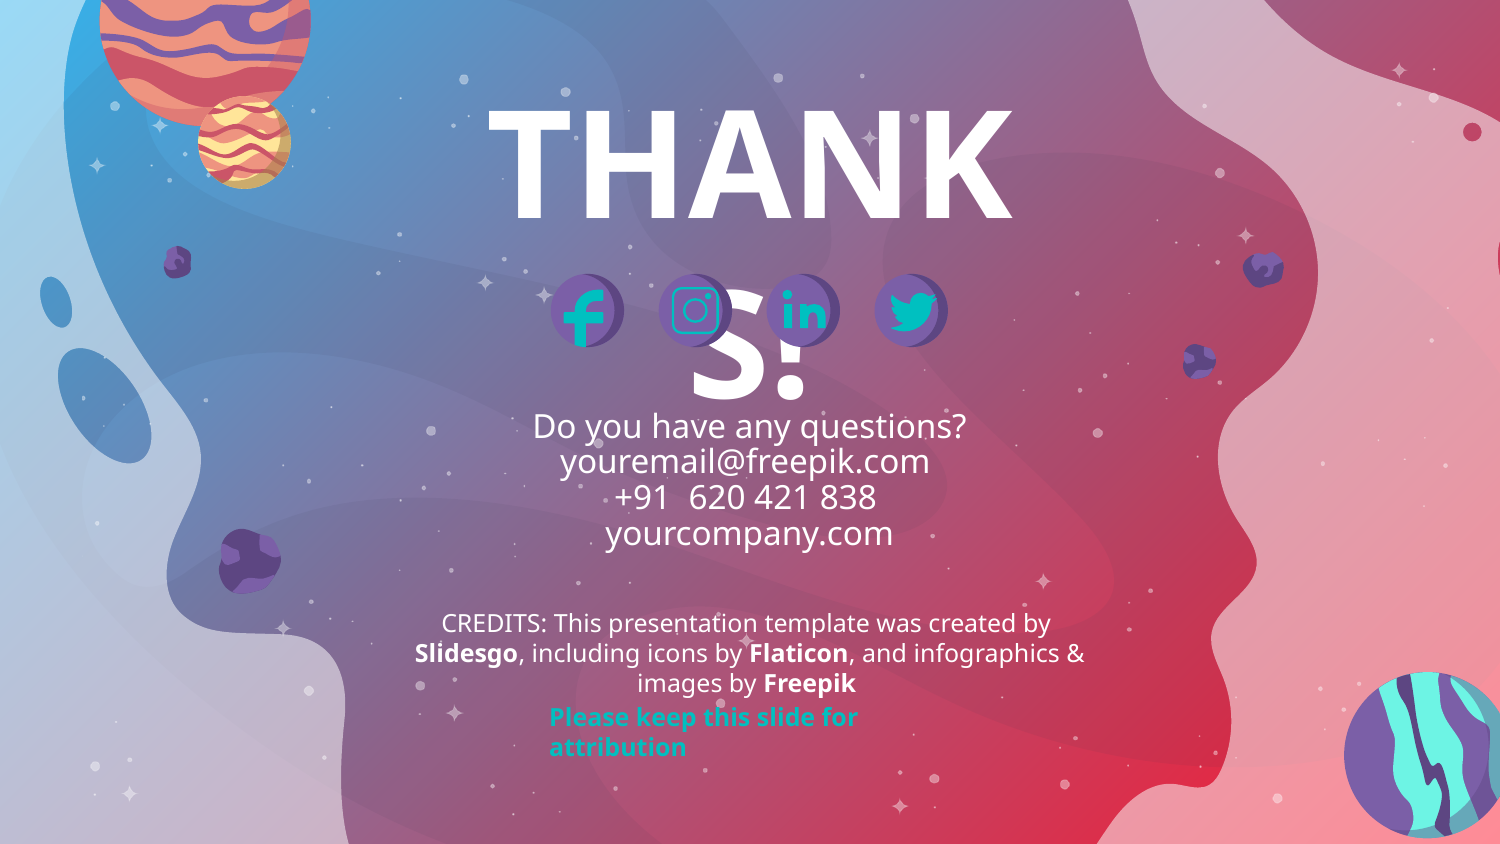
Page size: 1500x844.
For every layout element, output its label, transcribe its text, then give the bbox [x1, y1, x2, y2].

picture [1265, 0, 1500, 121]
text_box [658, 273, 734, 348]
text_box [874, 273, 950, 348]
picture [41, 277, 72, 327]
text_box Please keep this slide for attribution [534, 707, 966, 756]
picture [58, 349, 151, 463]
picture [64, 0, 1318, 844]
subtitle Do you have any questions? youremail@freepik.com +91 620 421 838 yourcompany.com [510, 385, 990, 556]
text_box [766, 273, 842, 348]
title THANKS! [452, 68, 1048, 253]
picture [1464, 123, 1481, 141]
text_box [550, 273, 626, 348]
